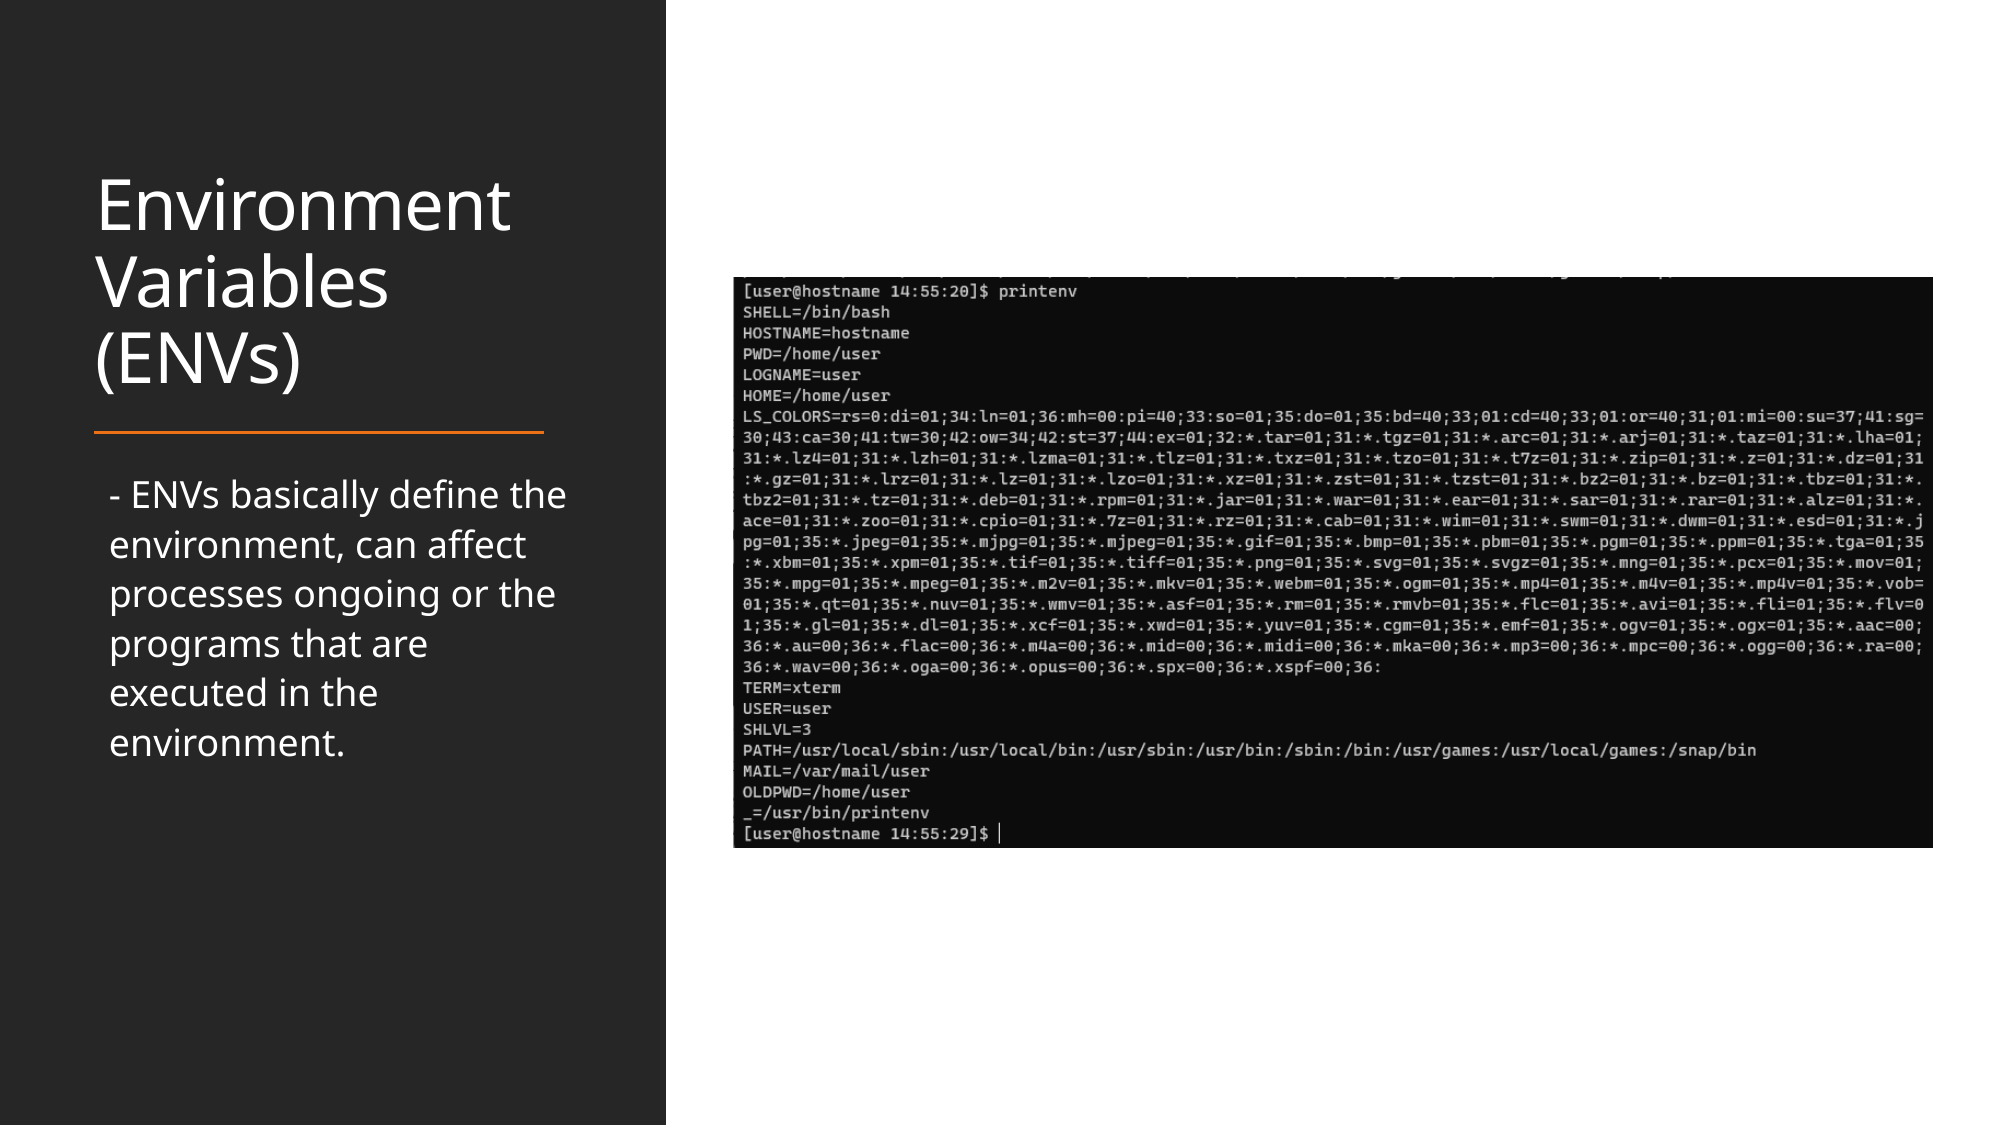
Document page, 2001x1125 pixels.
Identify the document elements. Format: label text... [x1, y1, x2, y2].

text_box [667, 0, 2000, 1125]
title Environment Variables (ENVs) [80, 84, 587, 407]
text_box [0, 0, 667, 1125]
picture [732, 277, 1934, 848]
list - ENVs basically define the environment, can affect processes ongoing or the programs that are executed in the environment. [93, 459, 587, 983]
